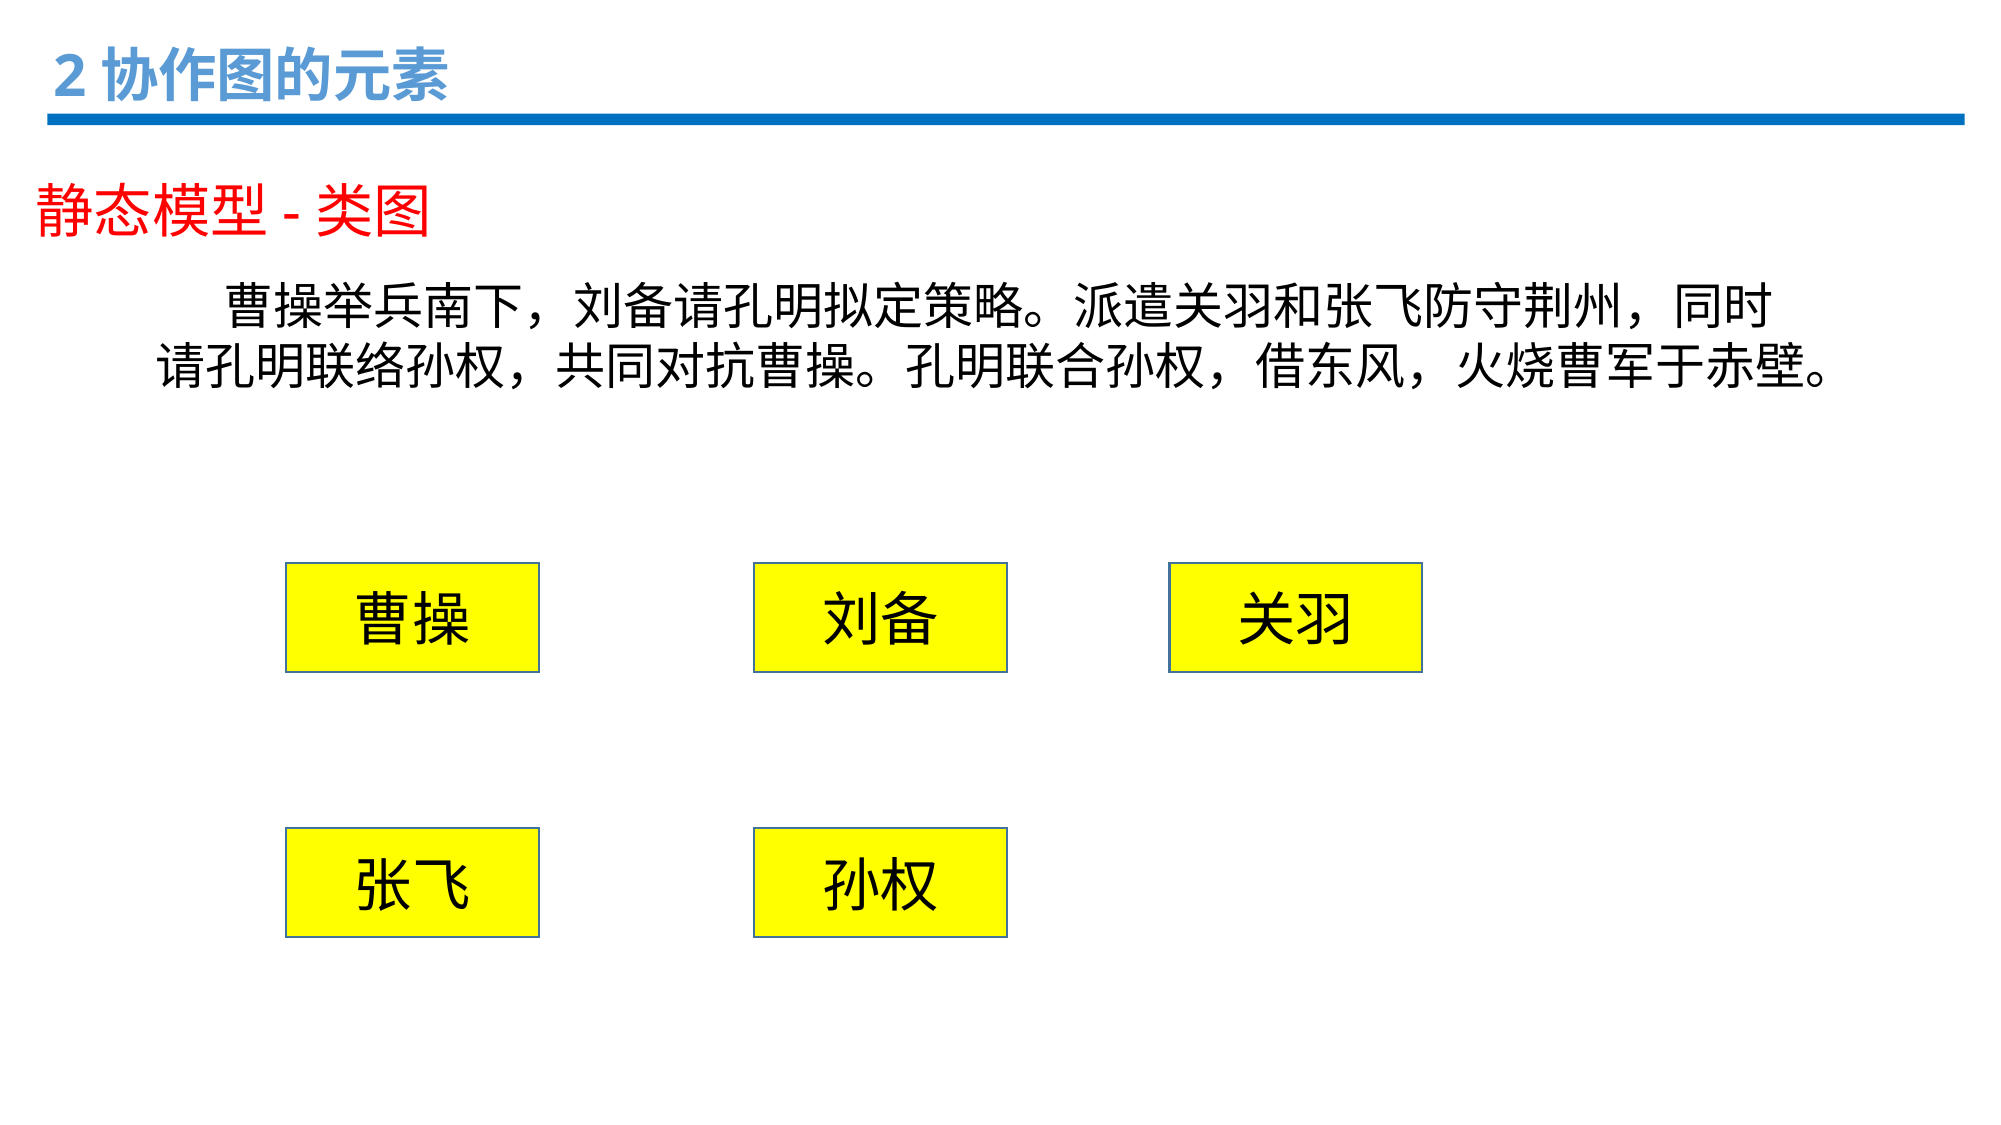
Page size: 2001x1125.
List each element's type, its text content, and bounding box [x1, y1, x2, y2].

text_box 张飞 [285, 827, 540, 938]
text_box 关羽 [1168, 562, 1423, 673]
text_box 静态模型-类图 [20, 166, 447, 252]
text_box 2协作图的元素 [38, 30, 465, 116]
text_box 曹操 [285, 562, 540, 673]
text_box 刘备 [753, 562, 1008, 673]
text_box 孙权 [753, 827, 1008, 938]
text_box 曹操举兵南下，刘备请孔明拟定策略。派遣关羽和张飞防守荆州，同时请孔明联络孙权，共同对抗曹操。孔明联合孙权，借东风，火烧曹军于赤壁。 [140, 267, 1829, 402]
